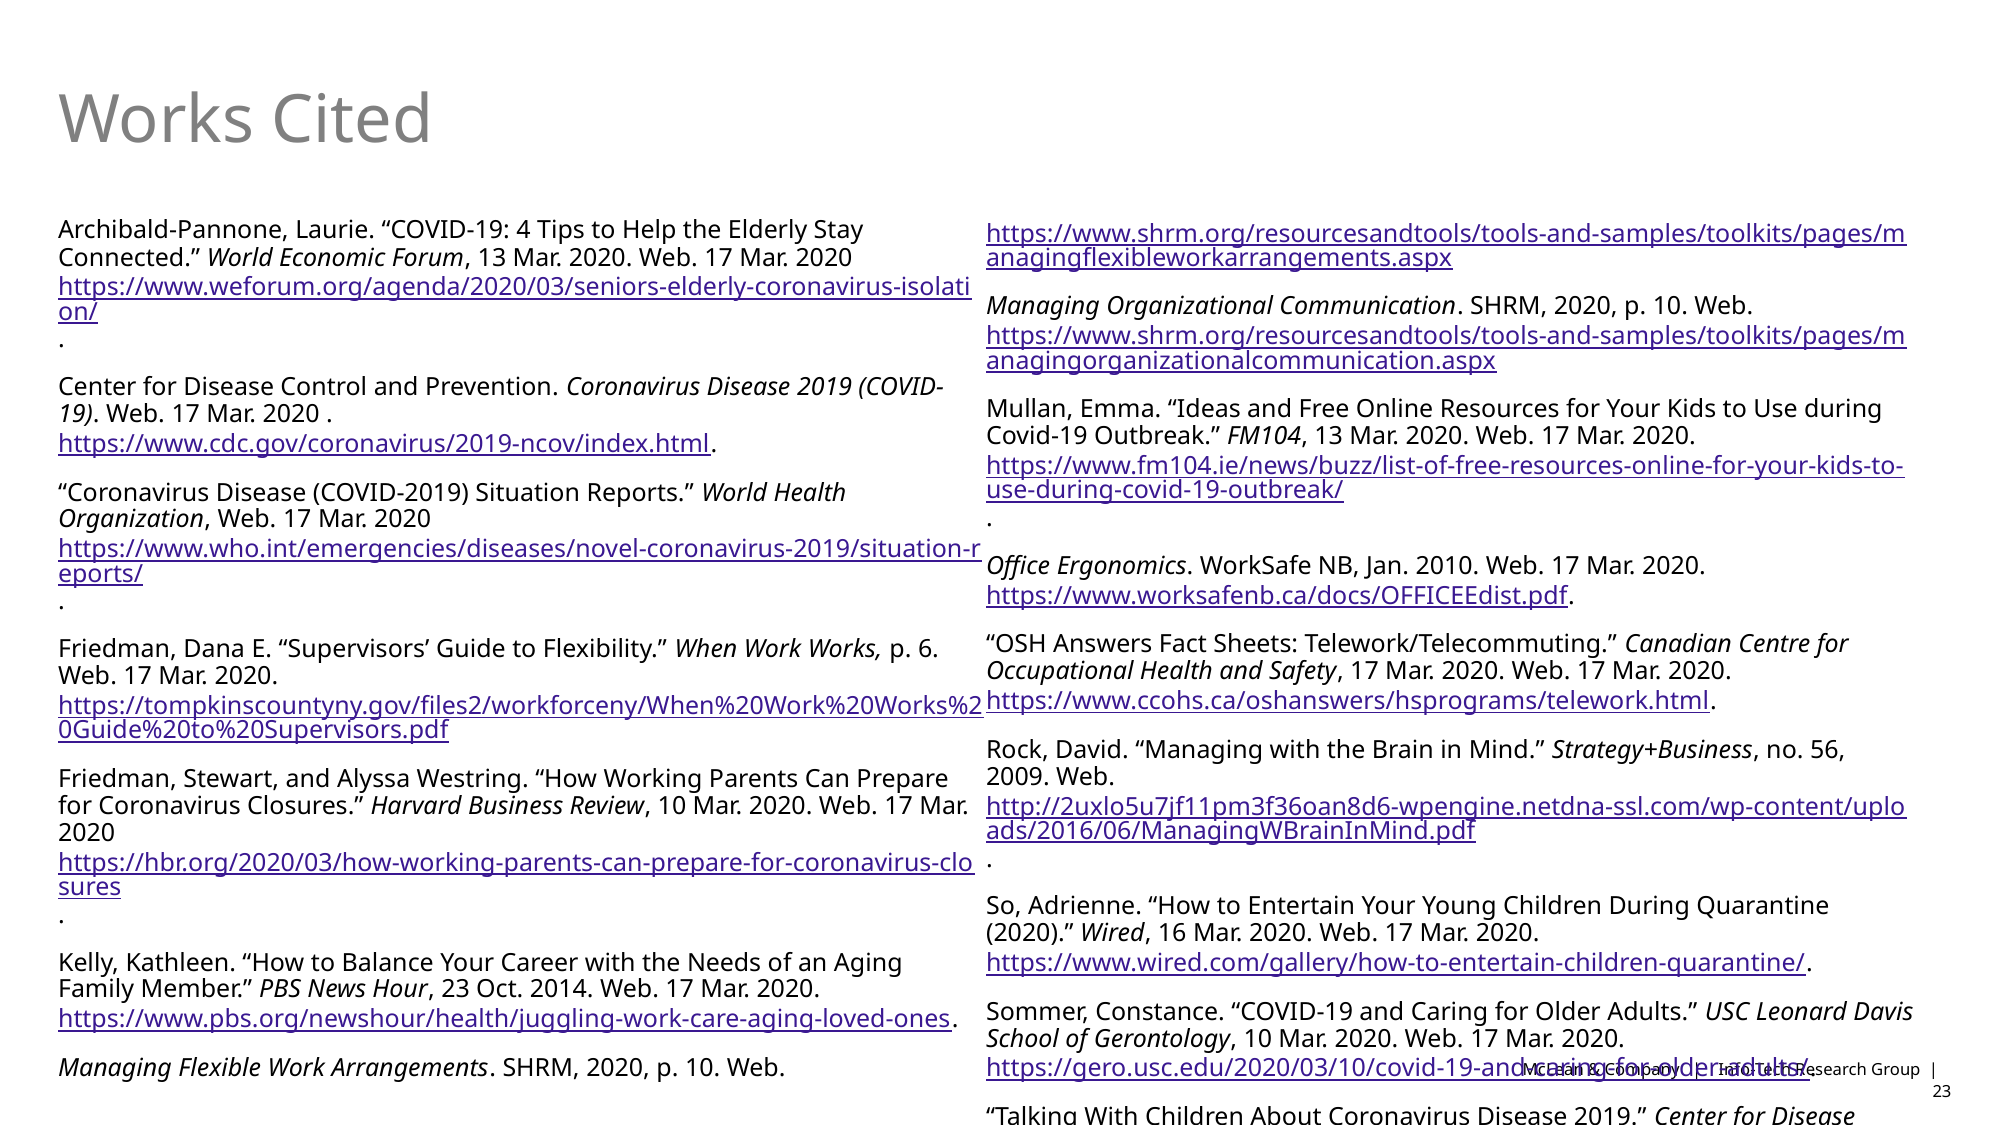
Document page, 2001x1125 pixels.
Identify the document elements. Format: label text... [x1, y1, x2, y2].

list Archibald-Pannone, Laurie. “COVID-19: 4 Tips to Help the Elderly Stay Connected.” World Economic Forum, 13 Mar. 2020. Web. 17 Mar. 2020 https://www.weforum.org/agenda/2020/03/seniors-elderly-coronavirus-isolation/. Center for Disease Control and Prevention. Coronavirus Disease 2019 (COVID-19). Web. 17 Mar. 2020 . https://www.cdc.gov/coronavirus/2019-ncov/index.html. “Coronavirus Disease (COVID-2019) Situation Reports.” World Health Organization, Web. 17 Mar. 2020 https://www.who.int/emergencies/diseases/novel-coronavirus-2019/situation-reports/. Friedman, Dana E. “Supervisors’ Guide to Flexibility.” When Work Works, p. 6. Web. 17 Mar. 2020. https://tompkinscountyny.gov/files2/workforceny/When%20Work%20Works%20Guide%20to%20Supervisors.pdf Friedman, Stewart, and Alyssa Westring. “How Working Parents Can Prepare for Coronavirus Closures.” Harvard Business Review, 10 Mar. 2020. Web. 17 Mar. 2020 https://hbr.org/2020/03/how-working-parents-can-prepare-for-coronavirus-closures. Kelly, Kathleen. “How to Balance Your Career with the Needs of an Aging Family Member.” PBS News Hour, 23 Oct. 2014. Web. 17 Mar. 2020. https://www.pbs.org/newshour/health/juggling-work-care-aging-loved-ones. Managing Flexible Work Arrangements. SHRM, 2020, p. 10. Web. https://www.shrm.org/resourcesandtools/tools-and-samples/toolkits/pages/managingflexibleworkarrangements.aspx Managing Organizational Communication. SHRM, 2020, p. 10. Web. https://www.shrm.org/resourcesandtools/tools-and-samples/toolkits/pages/managingorganizationalcommunication.aspx Mullan, Emma. “Ideas and Free Online Resources for Your Kids to Use during Covid-19 Outbreak.” FM104, 13 Mar. 2020. Web. 17 Mar. 2020. https://www.fm104.ie/news/buzz/list-of-free-resources-online-for-your-kids-to-use-during-covid-19-outbreak/. Office Ergonomics. WorkSafe NB, Jan. 2010. Web. 17 Mar. 2020. https://www.worksafenb.ca/docs/OFFICEEdist.pdf. “OSH Answers Fact Sheets: Telework/Telecommuting.” Canadian Centre for Occupational Health and Safety, 17 Mar. 2020. Web. 17 Mar. 2020. https://www.ccohs.ca/oshanswers/hsprograms/telework.html. Rock, David. “Managing with the Brain in Mind.” Strategy+Business, no. 56, 2009. Web. http://2uxlo5u7jf11pm3f36oan8d6-wpengine.netdna-ssl.com/wp-content/uploads/2016/06/ManagingWBrainInMind.pdf. So, Adrienne. “How to Entertain Your Young Children During Quarantine (2020).” Wired, 16 Mar. 2020. Web. 17 Mar. 2020. https://www.wired.com/gallery/how-to-entertain-children-quarantine/. Sommer, Constance. “COVID-19 and Caring for Older Adults.” USC Leonard Davis School of Gerontology, 10 Mar. 2020. Web. 17 Mar. 2020. https://gero.usc.edu/2020/03/10/covid-19-and-caring-for-older-adults/. “Talking With Children About Coronavirus Disease 2019.” Center for Disease Control and Prevention, 9 Mar. 2020. Web. 17 Mar. 2020. https://www.cdc.gov/coronavirus/2019-ncov/community/schools-childcare/talking-with-children.html. Watkins, Michael. “Making Virtual Teams Work: Ten Basic Principles.” Harvard Business Review, 27 June 2013. Web. 17 Mar. 2020. https://hbr.org/2013/06/making-virtual-teams-work-ten. [58, 217, 1914, 957]
title Works Cited [58, 84, 894, 186]
